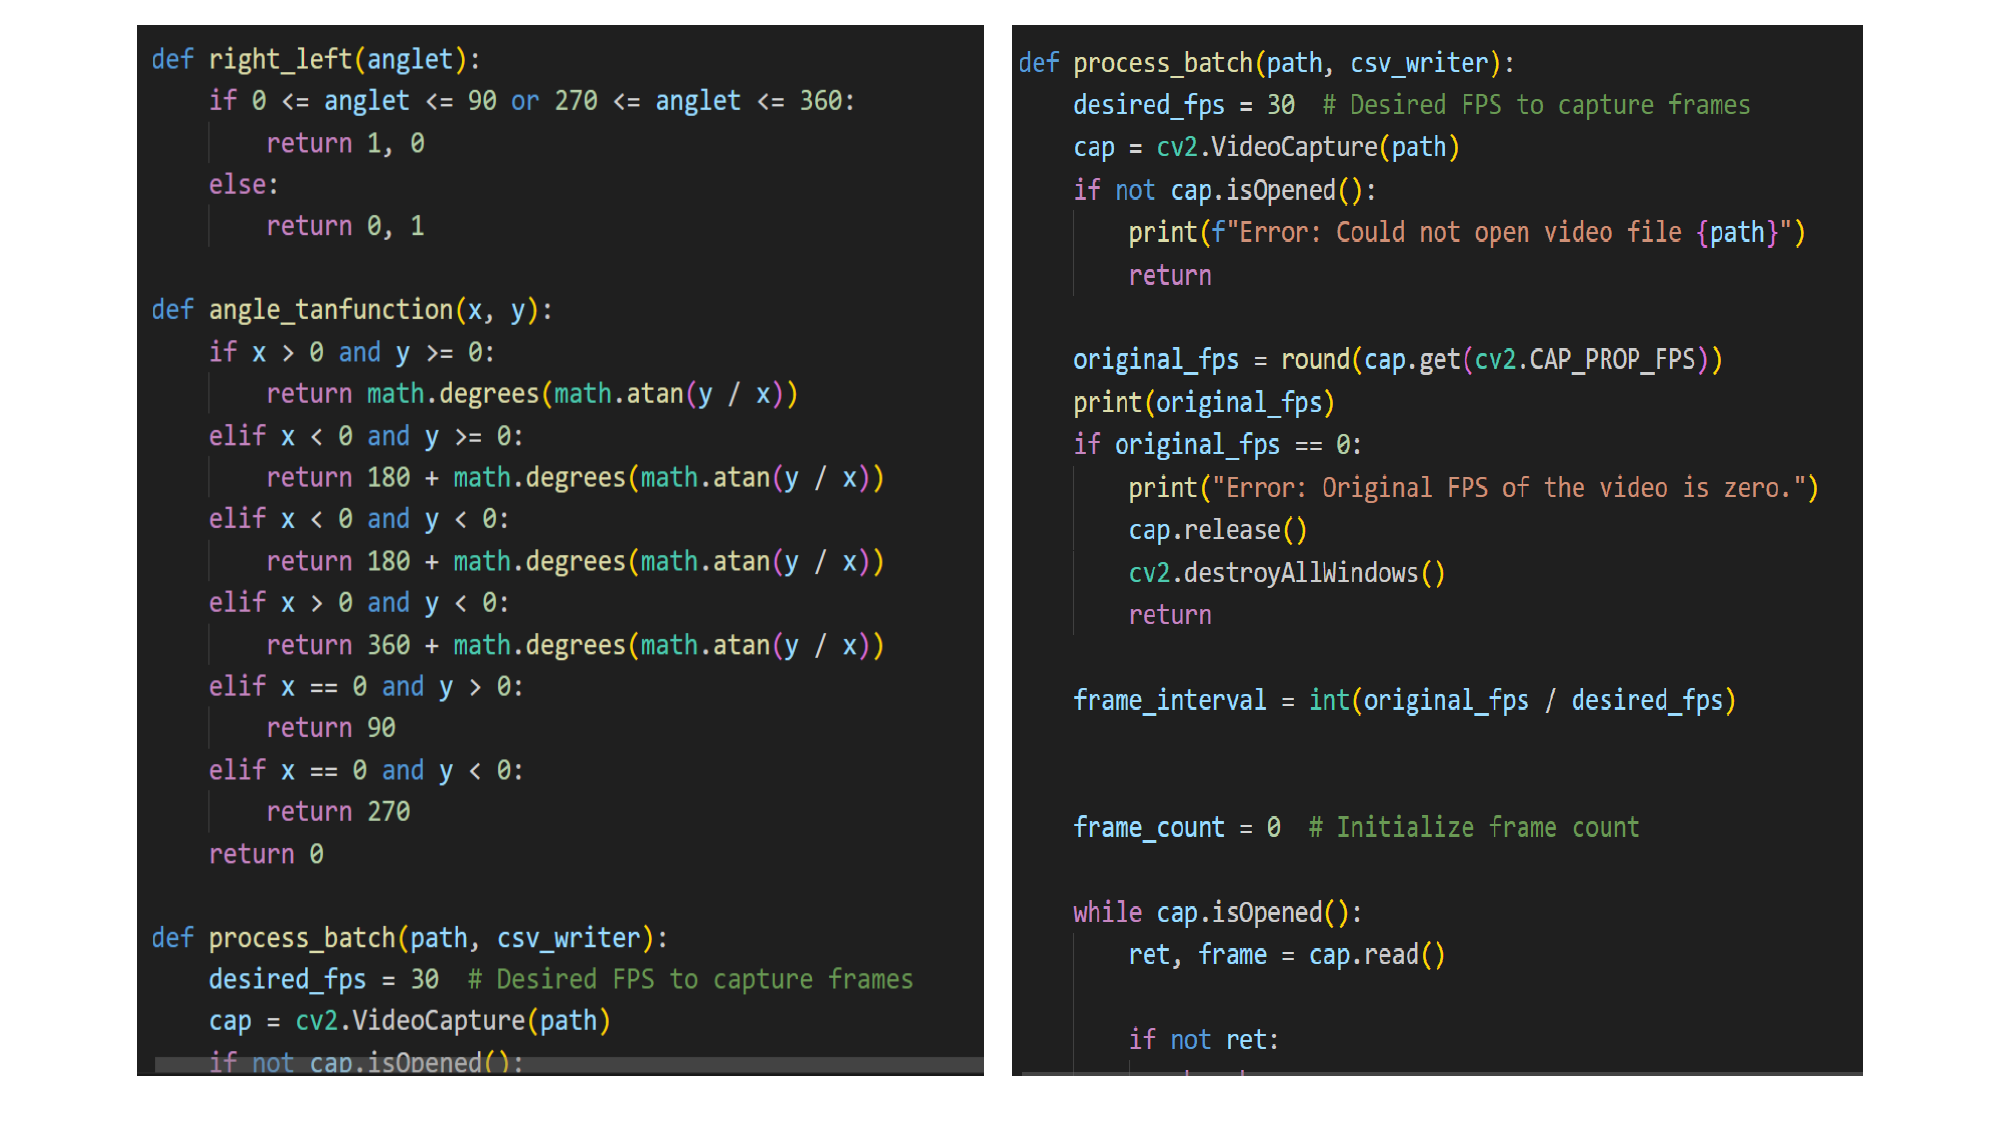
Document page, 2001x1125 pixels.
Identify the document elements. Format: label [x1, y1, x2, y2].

list [137, 25, 985, 1077]
list [1011, 25, 1864, 1077]
